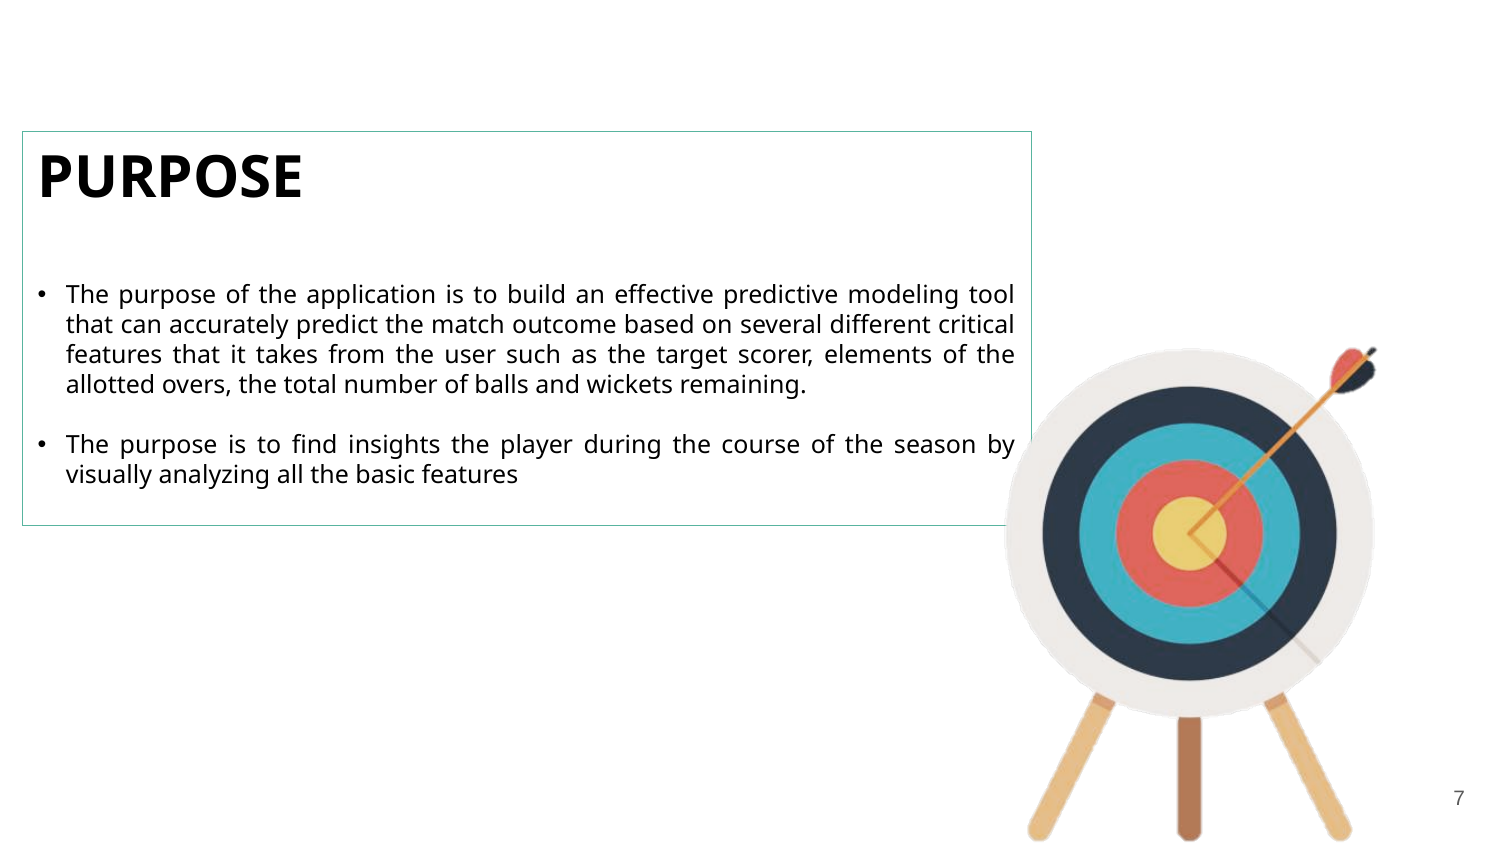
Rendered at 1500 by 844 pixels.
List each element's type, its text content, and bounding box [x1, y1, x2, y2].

picture [843, 245, 1500, 844]
text_box PURPOSE The purpose of the application is to build an effective predictive modeling tool that can accurately predict the match outcome based on several different critical features that it takes from the user such as the target scorer, elements of the allotted overs, the total number of balls and wickets remaining. The purpose is to find insights the player during the course of the season by visually analyzing all the basic features [22, 131, 1032, 526]
